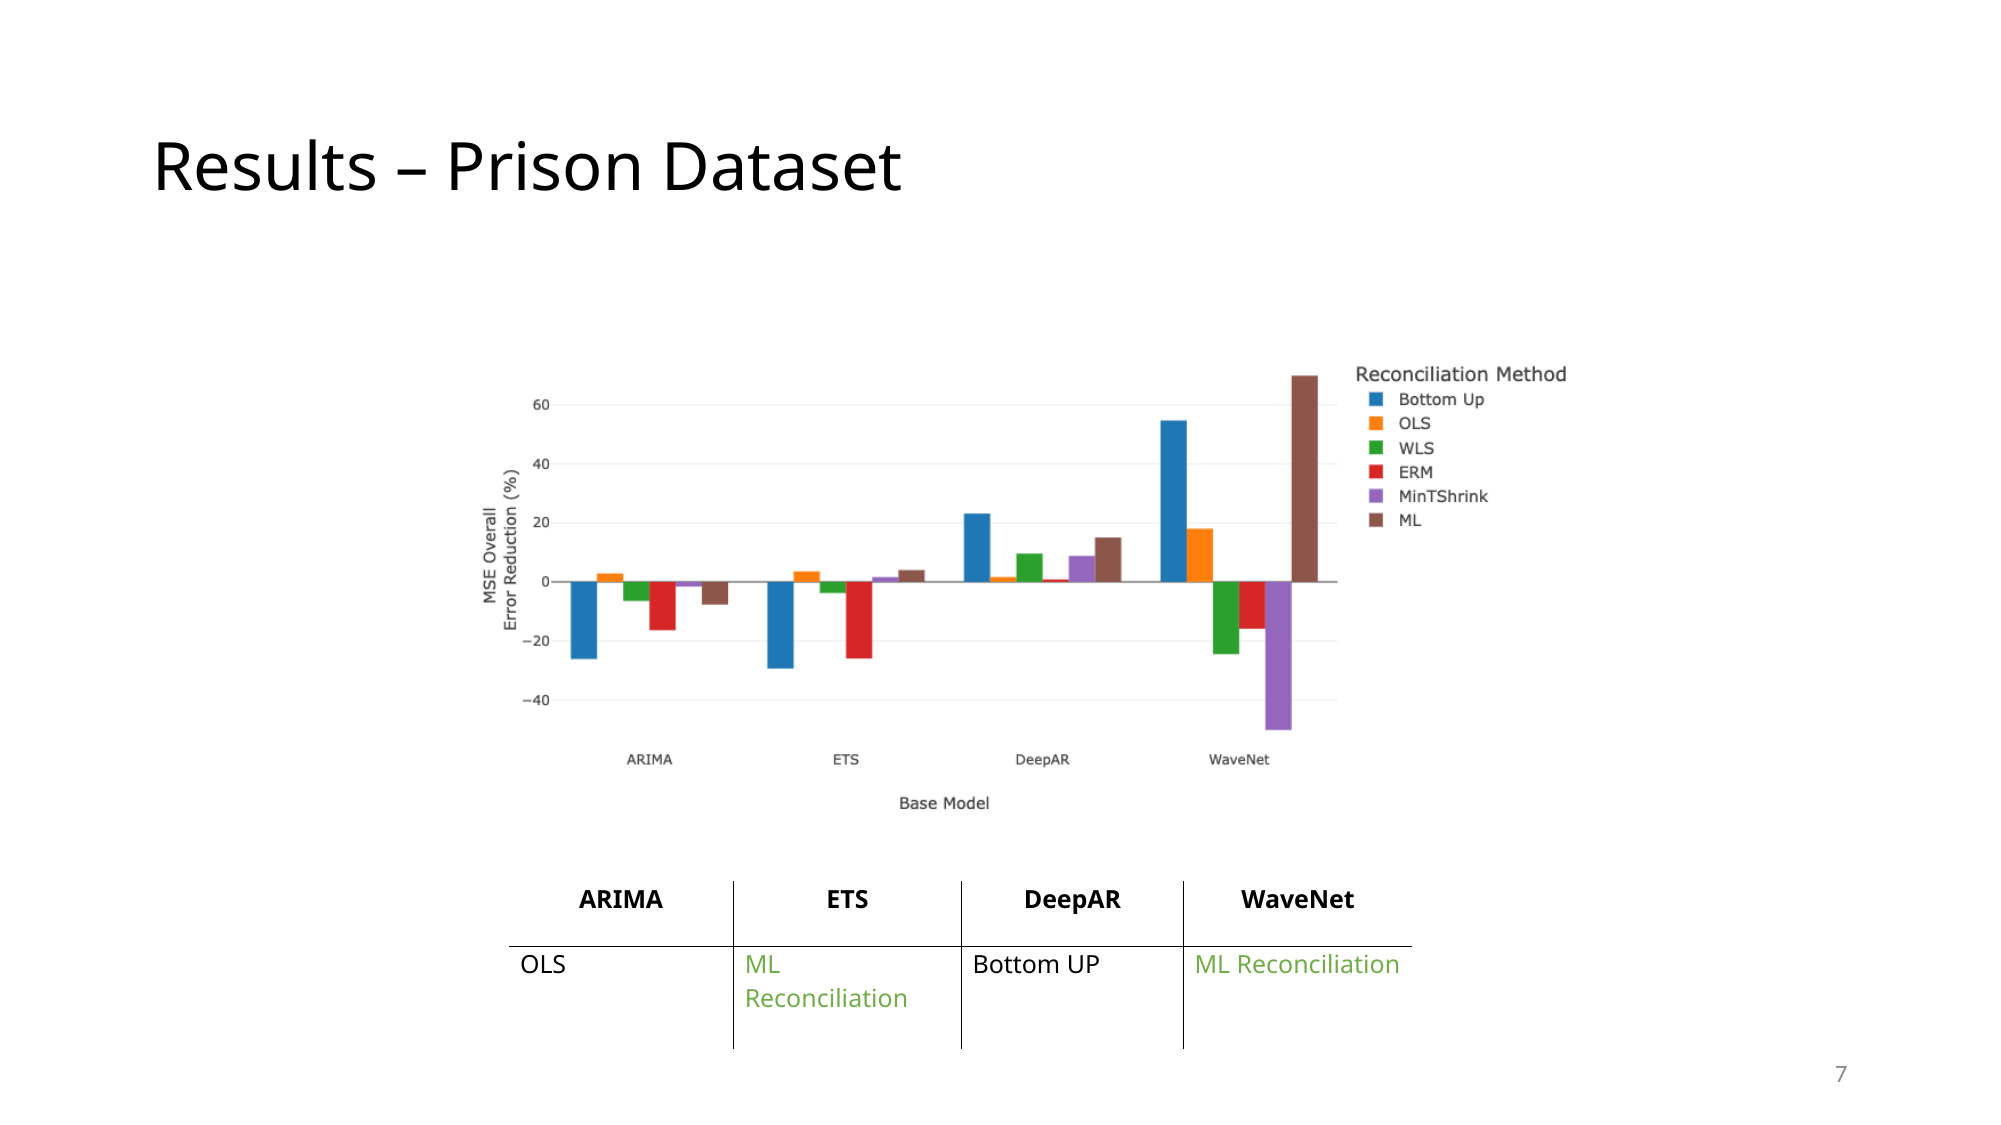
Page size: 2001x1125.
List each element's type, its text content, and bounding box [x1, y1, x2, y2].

table_header ETS [734, 881, 961, 946]
table_cell Bottom UP [962, 947, 1183, 1049]
table_cell OLS [509, 947, 733, 1049]
table_header WaveNet [1184, 881, 1412, 946]
title Results – Prison Dataset [137, 59, 1863, 278]
table_header ARIMA [509, 881, 733, 946]
table_cell ML Reconciliation [734, 947, 961, 1049]
picture [460, 242, 1584, 841]
table_header DeepAR [962, 881, 1183, 946]
table_cell ML Reconciliation [1184, 947, 1412, 1049]
slide_number 7 [1412, 1042, 1863, 1103]
